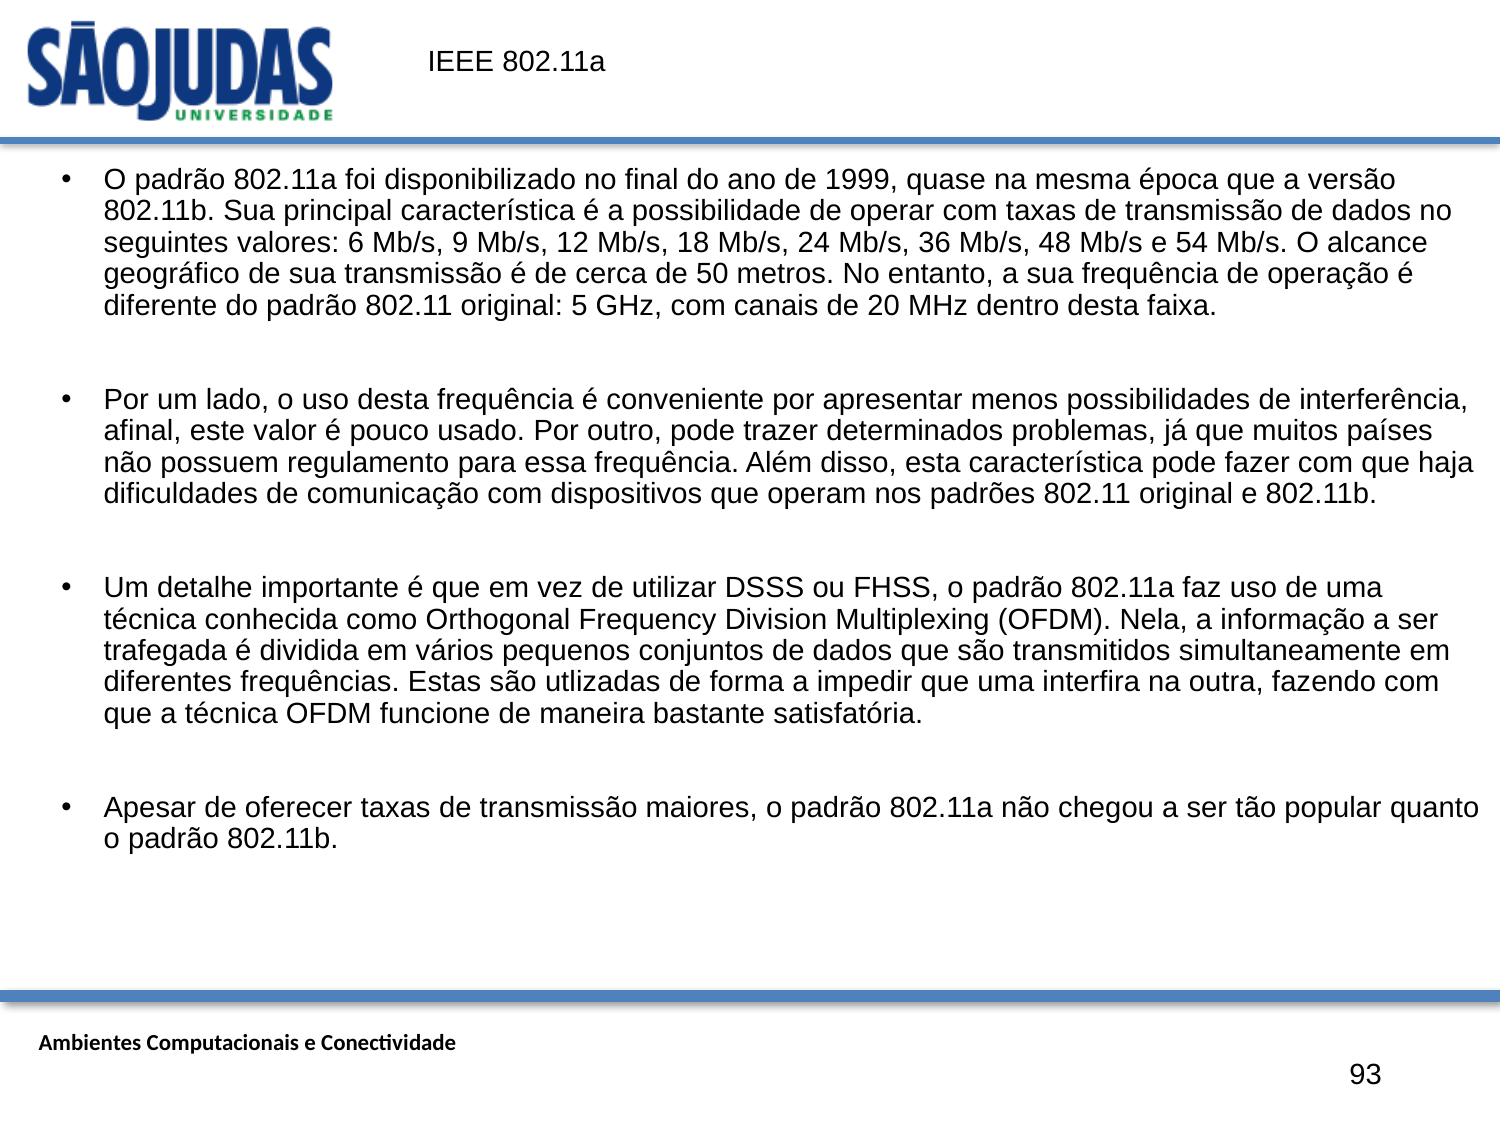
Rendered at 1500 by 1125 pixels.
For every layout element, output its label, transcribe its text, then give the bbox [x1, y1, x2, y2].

title IEEE 802.11a [412, 3, 1468, 156]
list O padrão 802.11a foi disponibilizado no final do ano de 1999, quase na mesma época que a versão 802.11b. Sua principal característica é a possibilidade de operar com taxas de transmissão de dados no seguintes valores: 6 Mb/s, 9 Mb/s, 12 Mb/s, 18 Mb/s, 24 Mb/s, 36 Mb/s, 48 Mb/s e 54 Mb/s. O alcance geográfico de sua transmissão é de cerca de 50 metros. No entanto, a sua frequência de operação é diferente do padrão 802.11 original: 5 GHz, com canais de 20 MHz dentro desta faixa. Por um lado, o uso desta frequência é conveniente por apresentar menos possibilidades de interferência, afinal, este valor é pouco usado. Por outro, pode trazer determinados problemas, já que muitos países não possuem regulamento para essa frequência. Além disso, esta característica pode fazer com que haja dificuldades de comunicação com dispositivos que operam nos padrões 802.11 original e 802.11b. Um detalhe importante é que em vez de utilizar DSSS ou FHSS, o padrão 802.11a faz uso de uma técnica conhecida como Orthogonal Frequency Division Multiplexing (OFDM). Nela, a informação a ser trafegada é dividida em vários pequenos conjuntos de dados que são transmitidos simultaneamente em diferentes frequências. Estas são utlizadas de forma a impedir que uma interfira na outra, fazendo com que a técnica OFDM funcione de maneira bastante satisfatória. Apesar de oferecer taxas de transmissão maiores, o padrão 802.11a não chegou a ser tão popular quanto o padrão 802.11b. [32, 156, 1500, 871]
slide_number 93 [1059, 1042, 1397, 1103]
picture [23, 0, 336, 129]
